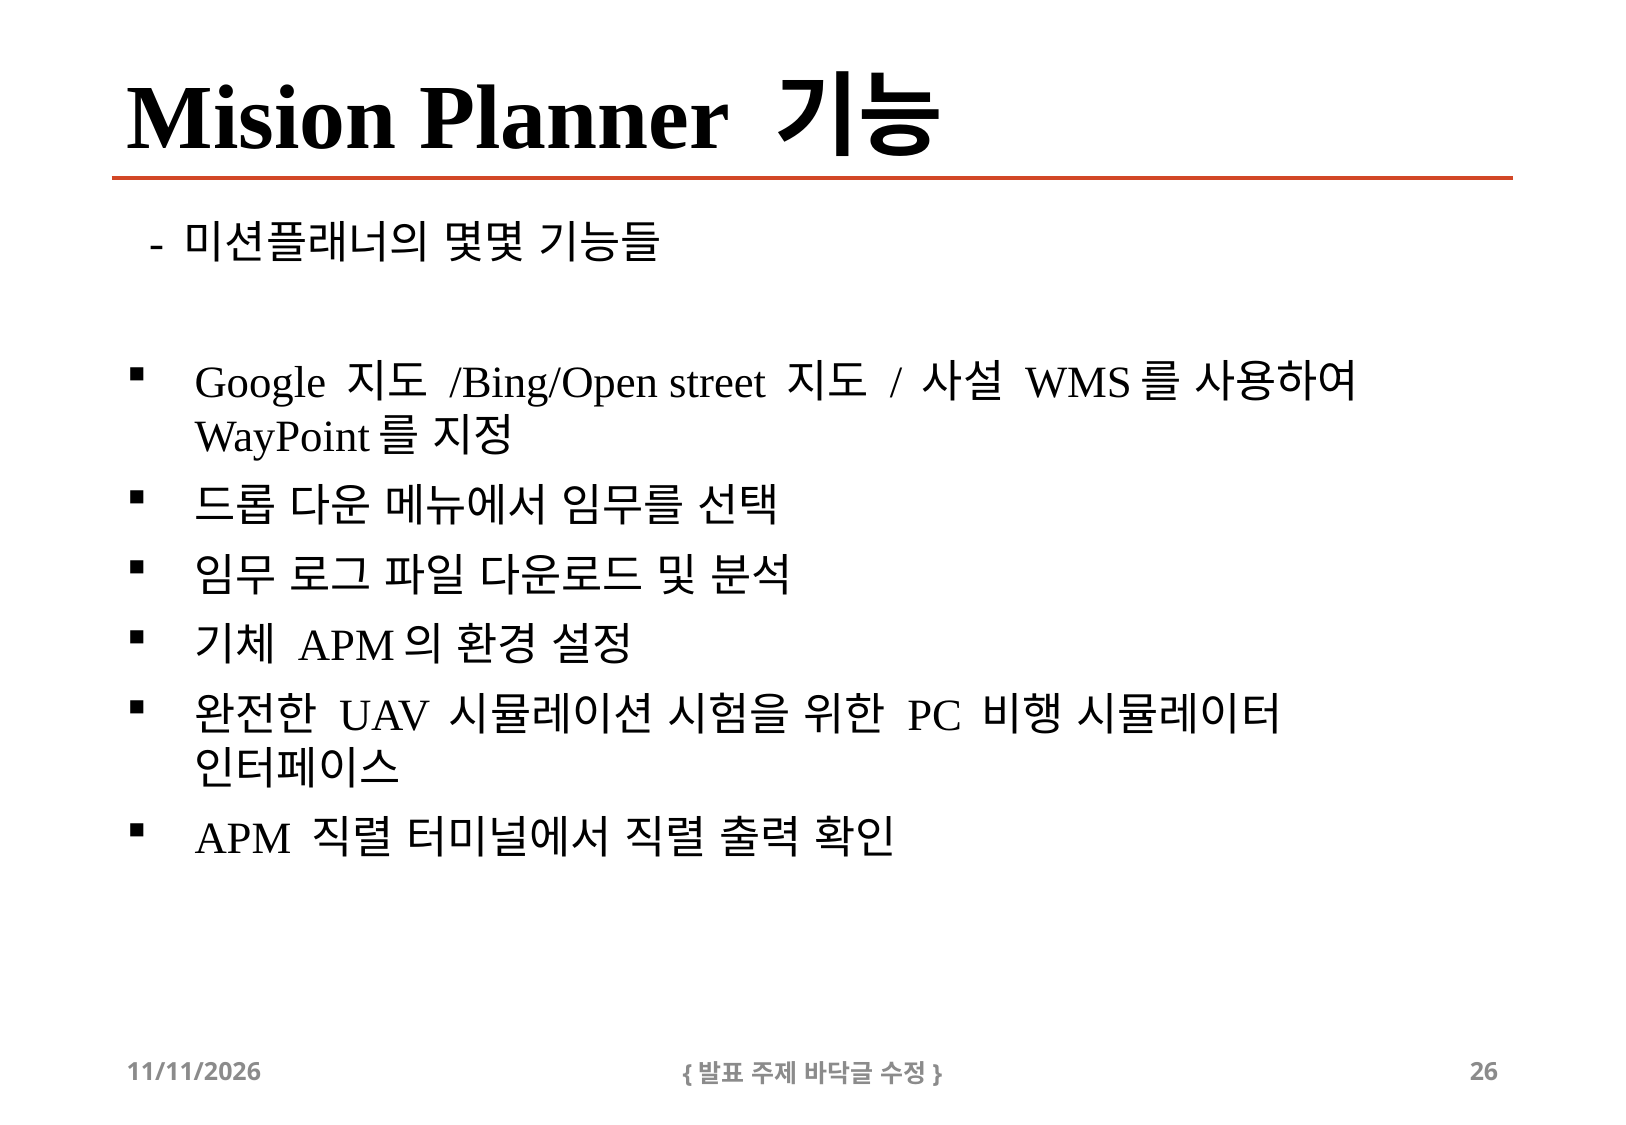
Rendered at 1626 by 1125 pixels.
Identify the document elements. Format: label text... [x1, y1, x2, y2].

slide_number 26 [1433, 1042, 1514, 1103]
list - 미션플래너의 몇몇 기능들 Google 지도 /Bing/Open street 지도 / 사설 WMS를 사용하여 WayPoint를 지정 드롭 다운 메뉴에서 임무를 선택 임무 로그 파일 다운로드 및 분석 기체 APM의 환경 설정 완전한 UAV 시뮬레이션 시험을 위한 PC 비행 시뮬레이터 인터페이스 APM 직렬 터미널에서 직렬 출력 확인 [111, 205, 1514, 1014]
footer {발표 주제 바닥글 수정} [538, 1042, 1087, 1103]
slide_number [111, 1042, 303, 1103]
title Mision Planner 기능 [111, 59, 1514, 179]
